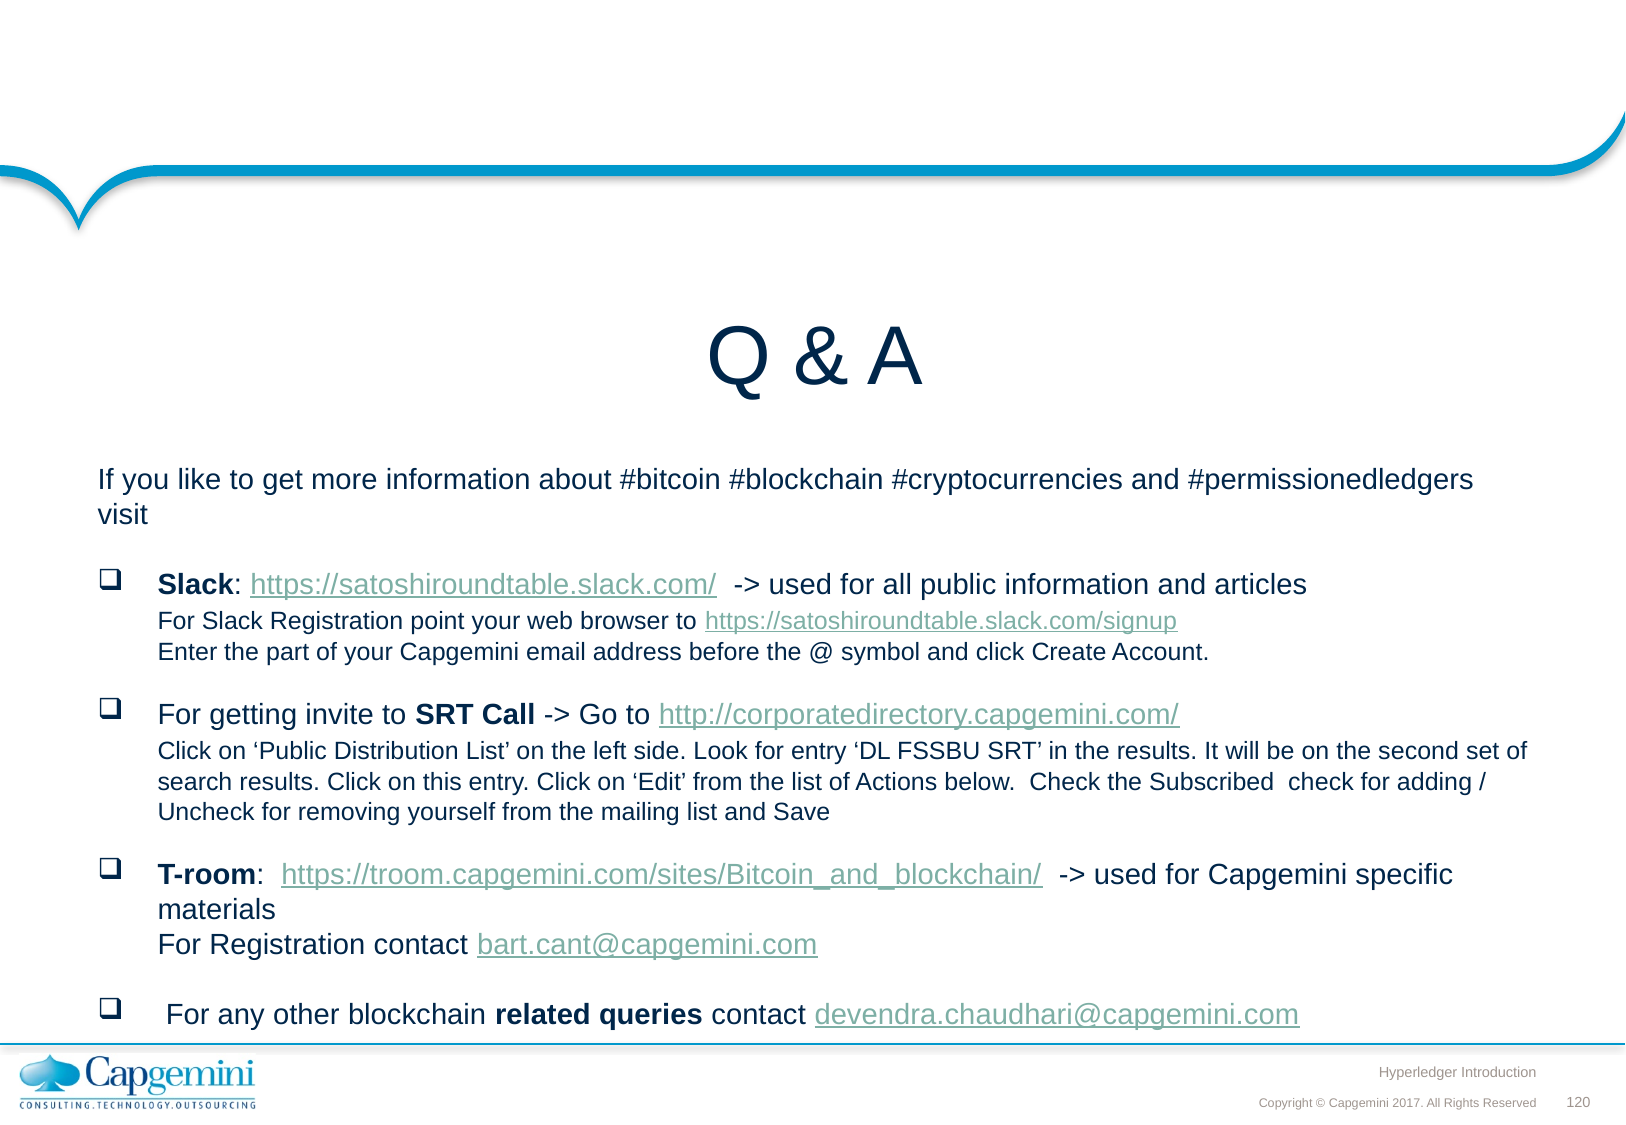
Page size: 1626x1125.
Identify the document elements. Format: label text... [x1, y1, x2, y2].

text_box Q & A If you like to get more information about #bitcoin #blockchain #cryptocurrencies and #permissionedledgers visit Slack: https://satoshiroundtable.slack.com/ -> used for all public information and articles For Slack Registration point your web browser to https://satoshiroundtable.slack.com/signup Enter the part of your Capgemini email address before the @ symbol and click Create Account. For getting invite to SRT Call -> Go to http://corporatedirectory.capgemini.com/ Click on ‘Public Distribution List’ on the left side. Look for entry ‘DL FSSBU SRT’ in the results. It will be on the second set of search results. Click on this entry. Click on ‘Edit’ from the list of Actions below. Check the Subscribed check for adding / Uncheck for removing yourself from the mailing list and Save T-room: https://troom.capgemini.com/sites/Bitcoin_and_blockchain/ -> used for Capgemini specific materials For Registration contact bart.cant@capgemini.com For any other blockchain related queries contact devendra.chaudhari@capgemini.com [82, 173, 1547, 1073]
picture [19, 1053, 256, 1110]
